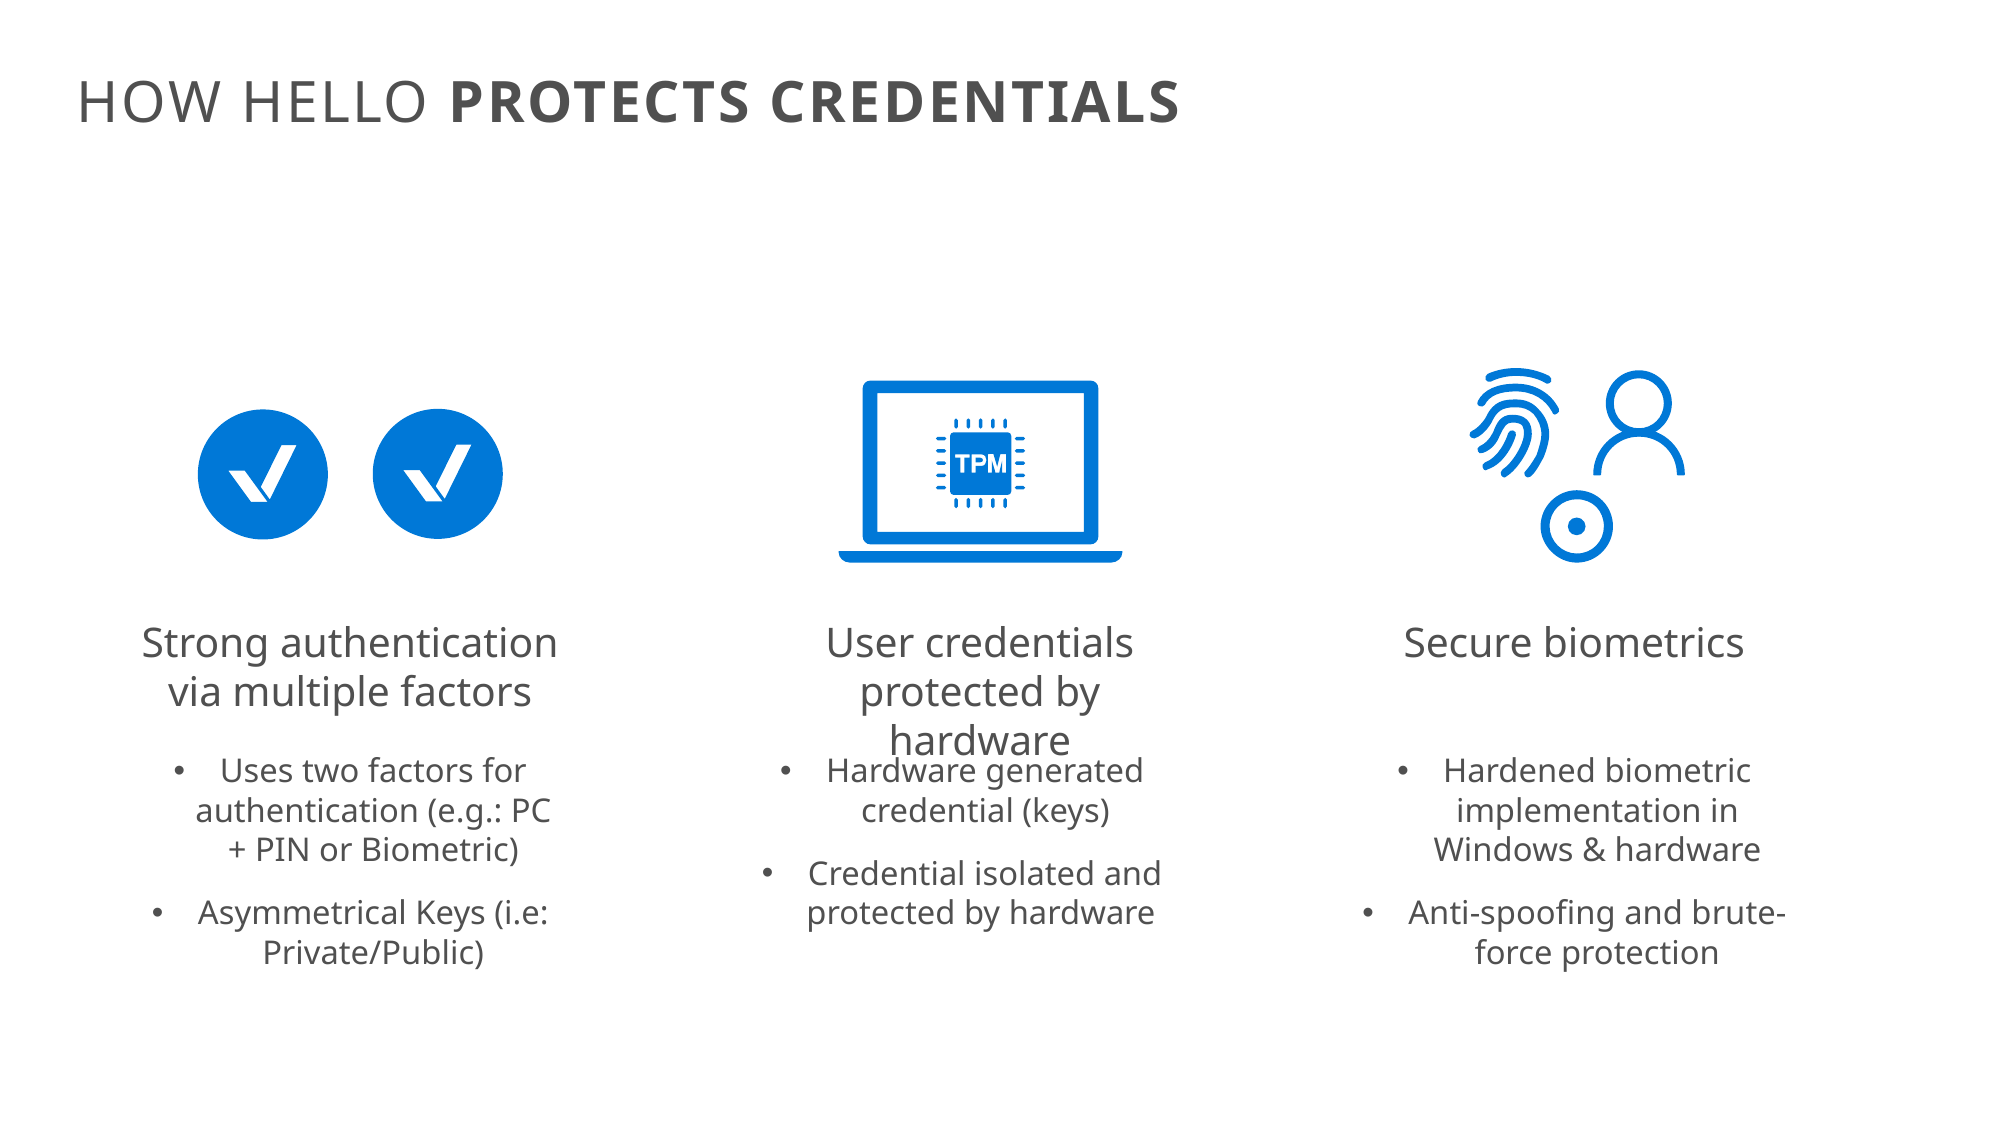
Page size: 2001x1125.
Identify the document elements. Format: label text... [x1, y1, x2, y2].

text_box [838, 380, 1123, 563]
text_box Strong authentication via multiple factors [122, 609, 579, 742]
text_box How Hello protects credentials [76, 3, 1738, 204]
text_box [1469, 367, 1685, 563]
text_box Hardened biometric implementation in Windows & hardware Anti-spoofing and brute-force protection [1346, 742, 1803, 843]
text_box User credentials protected by hardware [752, 609, 1208, 742]
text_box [197, 408, 504, 540]
text_box Secure biometrics [1361, 609, 1788, 686]
text_box Uses two factors for authentication (e.g.: PC + PIN or Biometric) Asymmetrical Keys (i.e: Private/Public) [122, 742, 579, 843]
text_box Hardware generated credential (keys) Credential isolated and protected by hardware [734, 742, 1191, 843]
